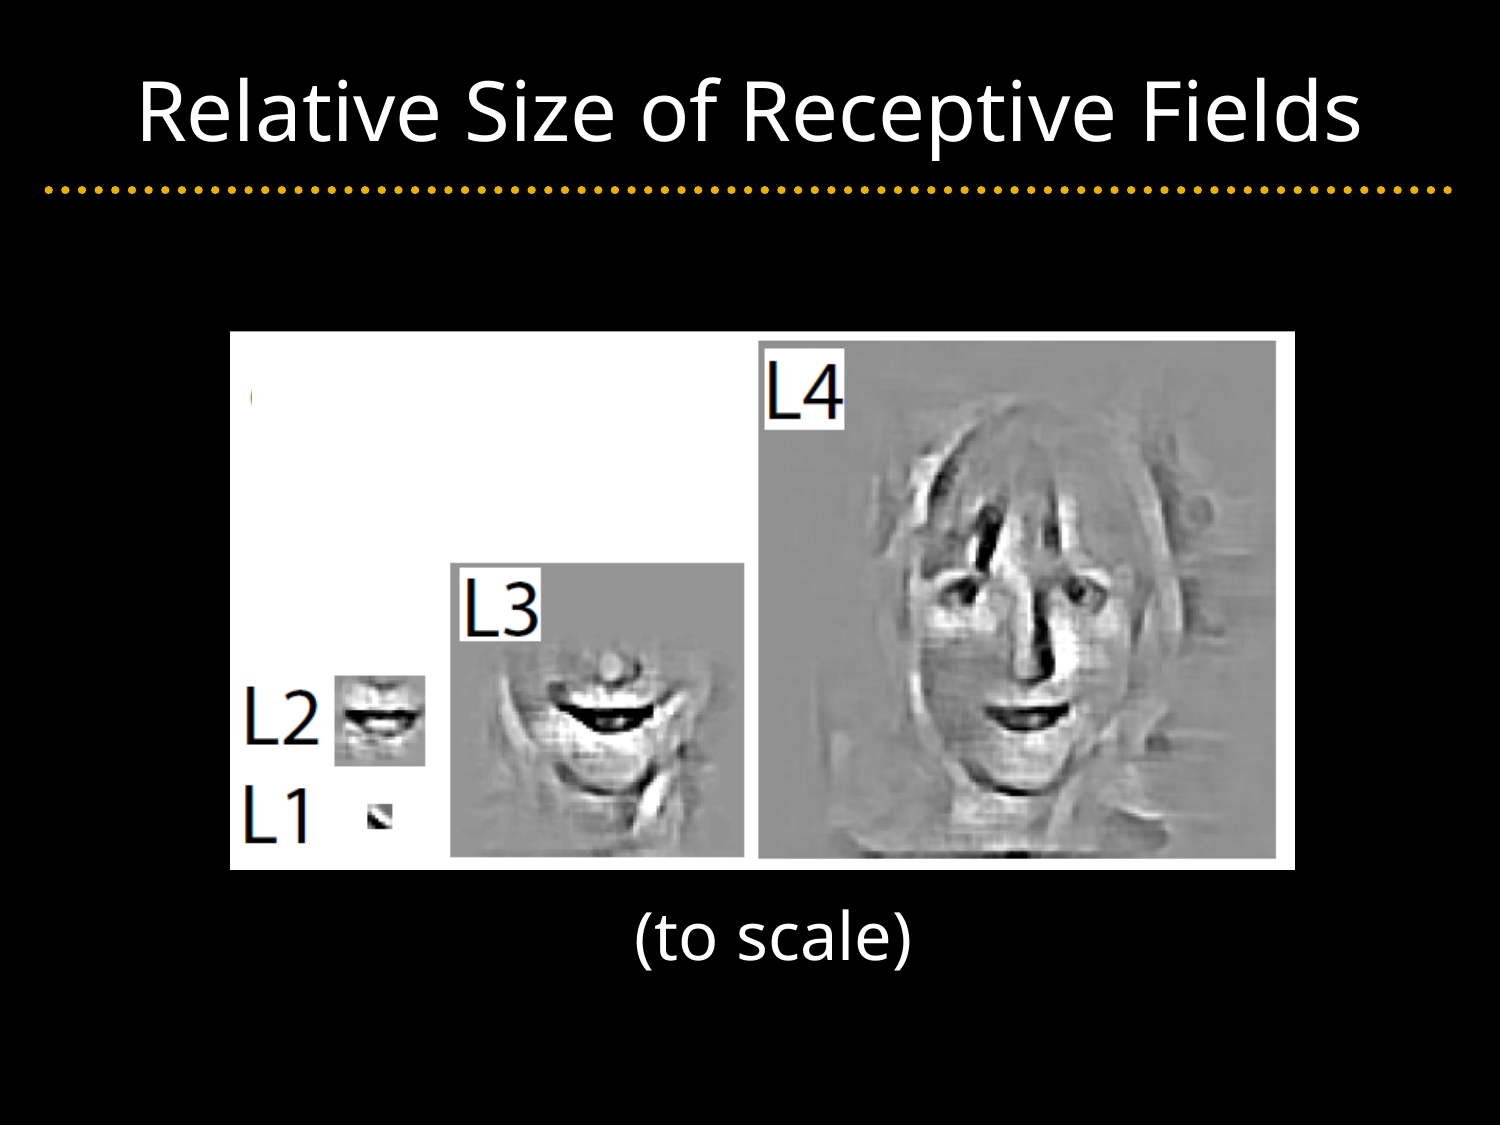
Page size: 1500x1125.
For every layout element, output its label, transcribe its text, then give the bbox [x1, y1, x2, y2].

list (to scale) [619, 886, 943, 985]
title Relative Size of Receptive Fields [75, 13, 1425, 202]
picture [229, 329, 1295, 870]
